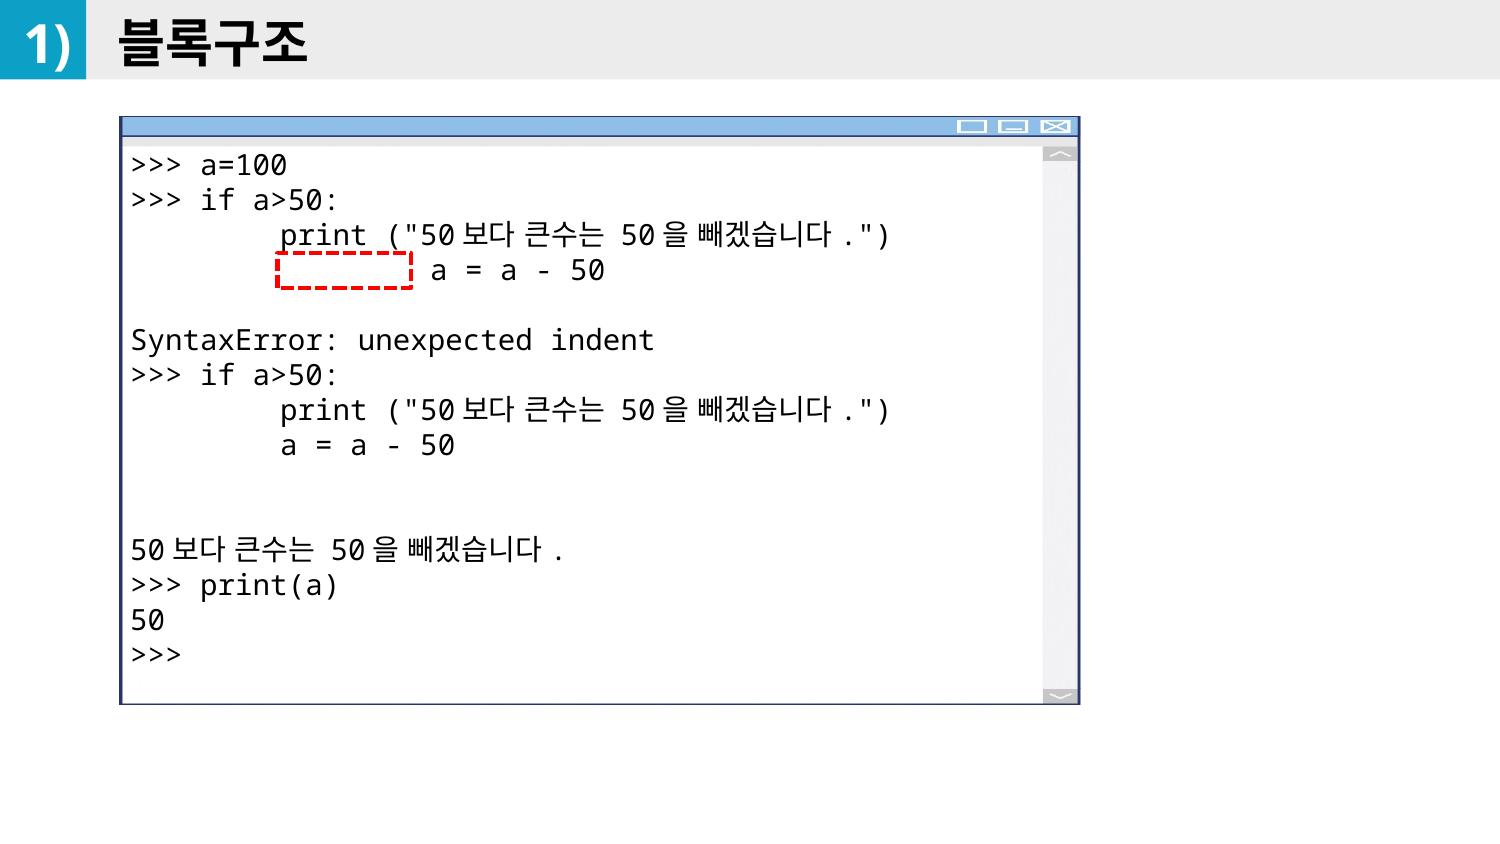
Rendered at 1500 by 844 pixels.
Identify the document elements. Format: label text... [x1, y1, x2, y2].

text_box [114, 114, 1327, 706]
text_box 1) [0, 0, 98, 86]
text_box 블록구조 [98, 0, 1436, 85]
